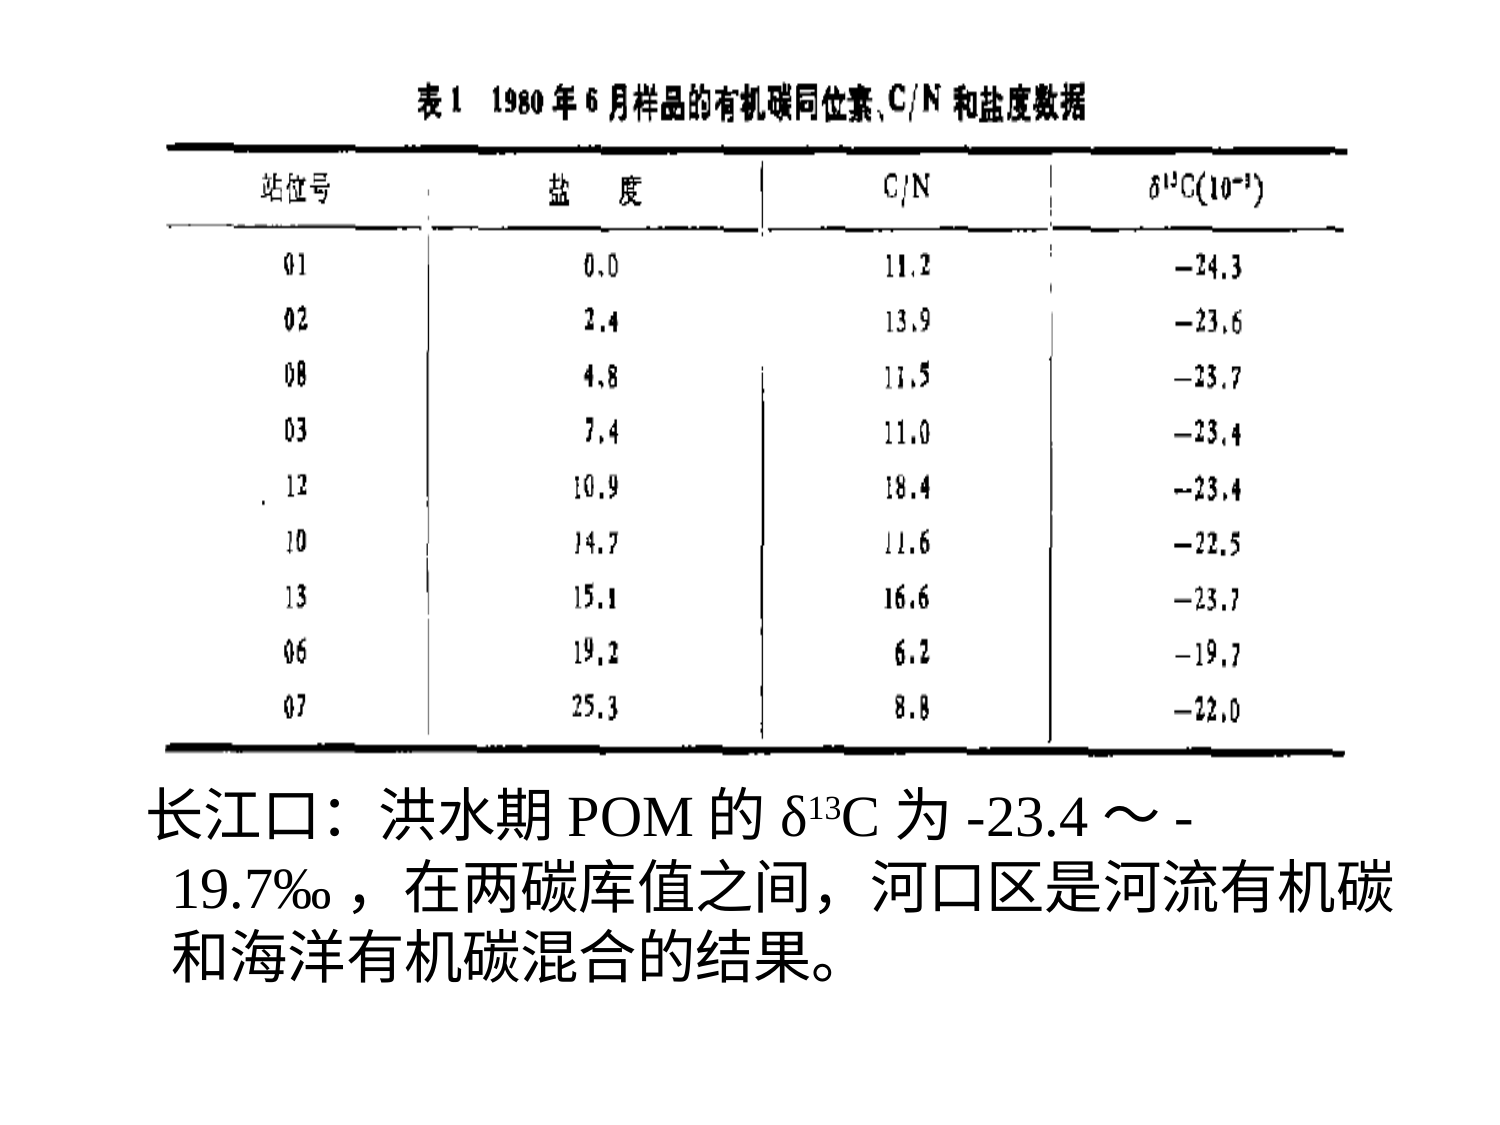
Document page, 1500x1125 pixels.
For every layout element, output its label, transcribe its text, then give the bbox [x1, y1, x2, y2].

picture [137, 74, 1388, 780]
list 长江口：洪水期POM的δ13C为-23.4～-19.7‰，在两碳库值之间，河口区是河流有机碳和海洋有机碳混合的结果。 [99, 762, 1438, 1001]
